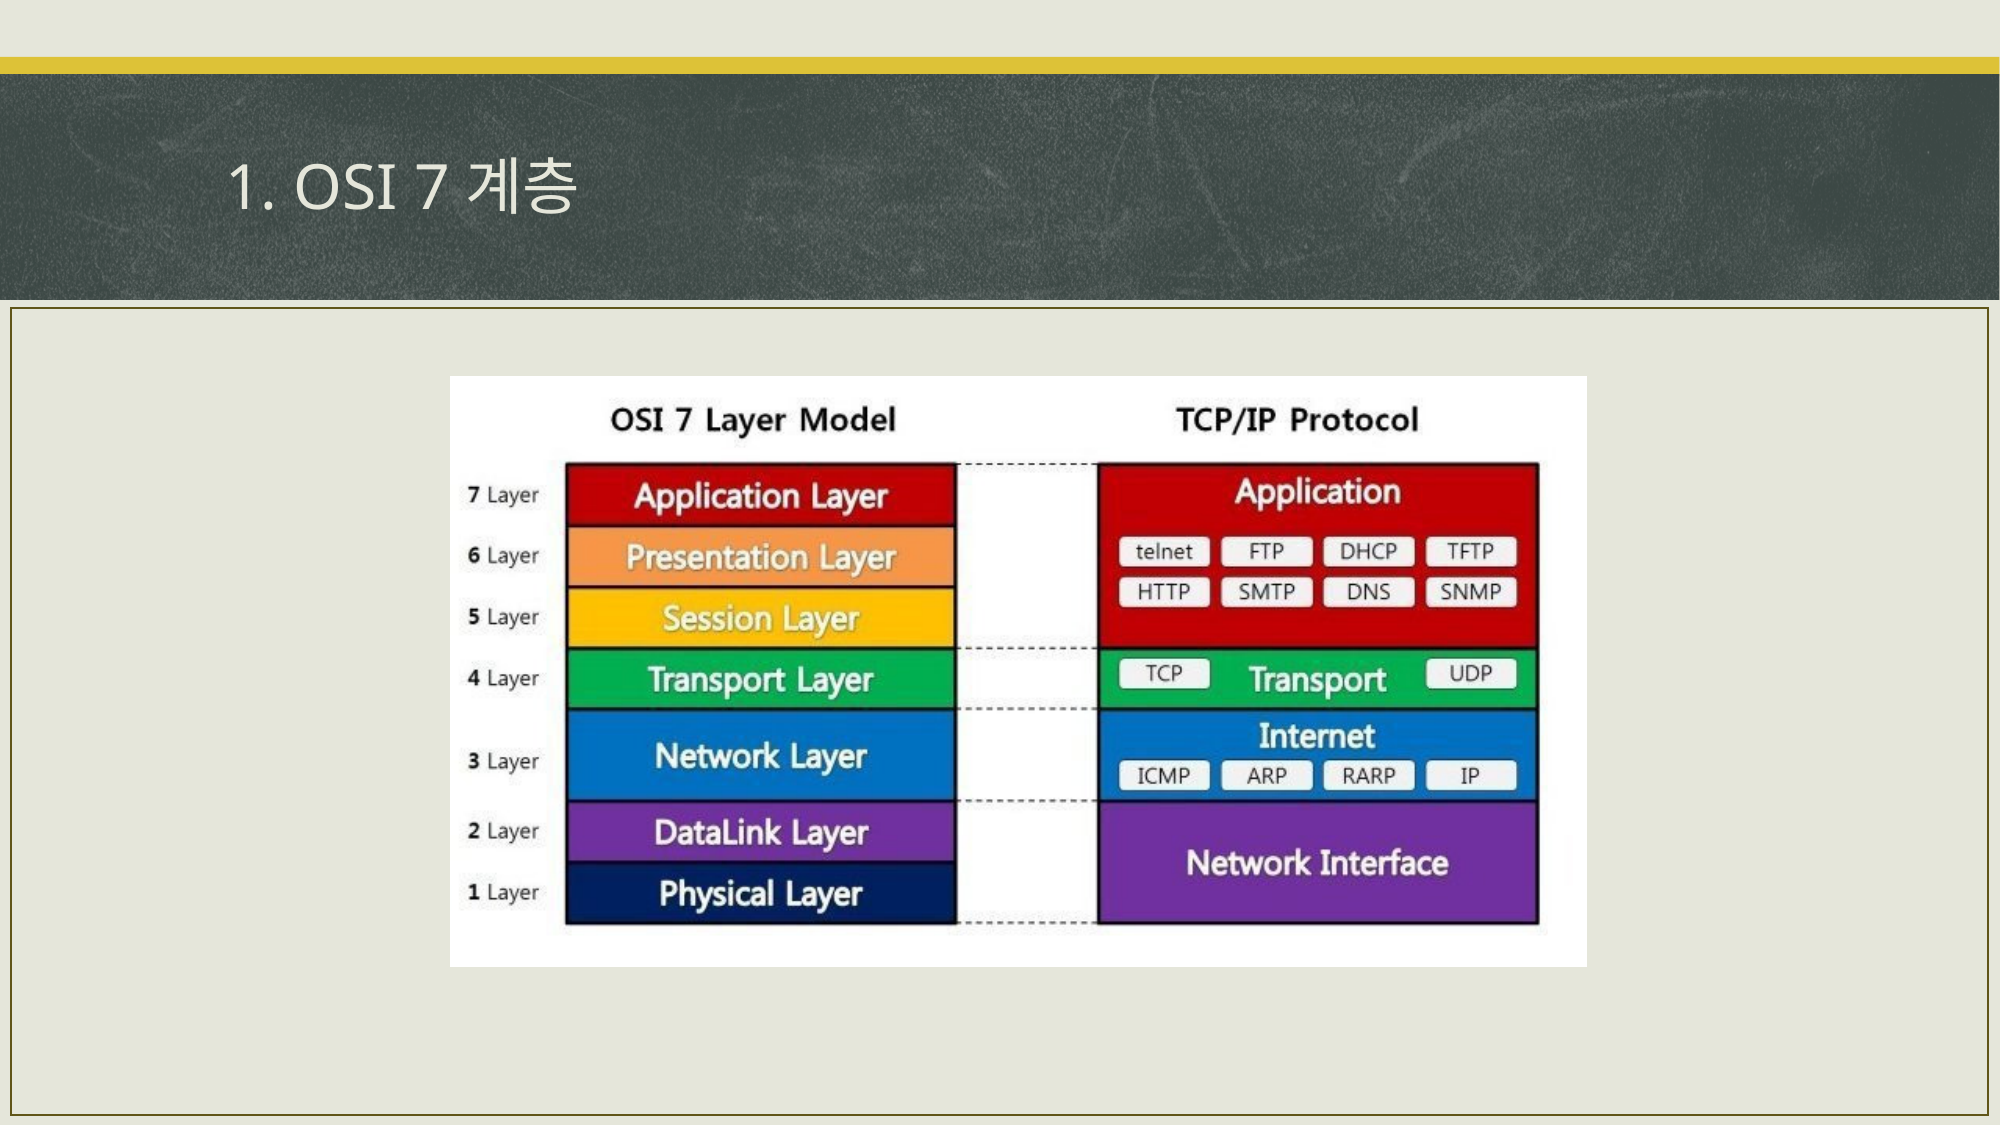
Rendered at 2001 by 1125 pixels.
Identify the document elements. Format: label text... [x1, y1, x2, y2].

title 1. OSI 7계층 [210, 76, 1790, 300]
text_box [10, 307, 1989, 1116]
picture [0, 74, 2000, 300]
picture [449, 376, 1587, 967]
